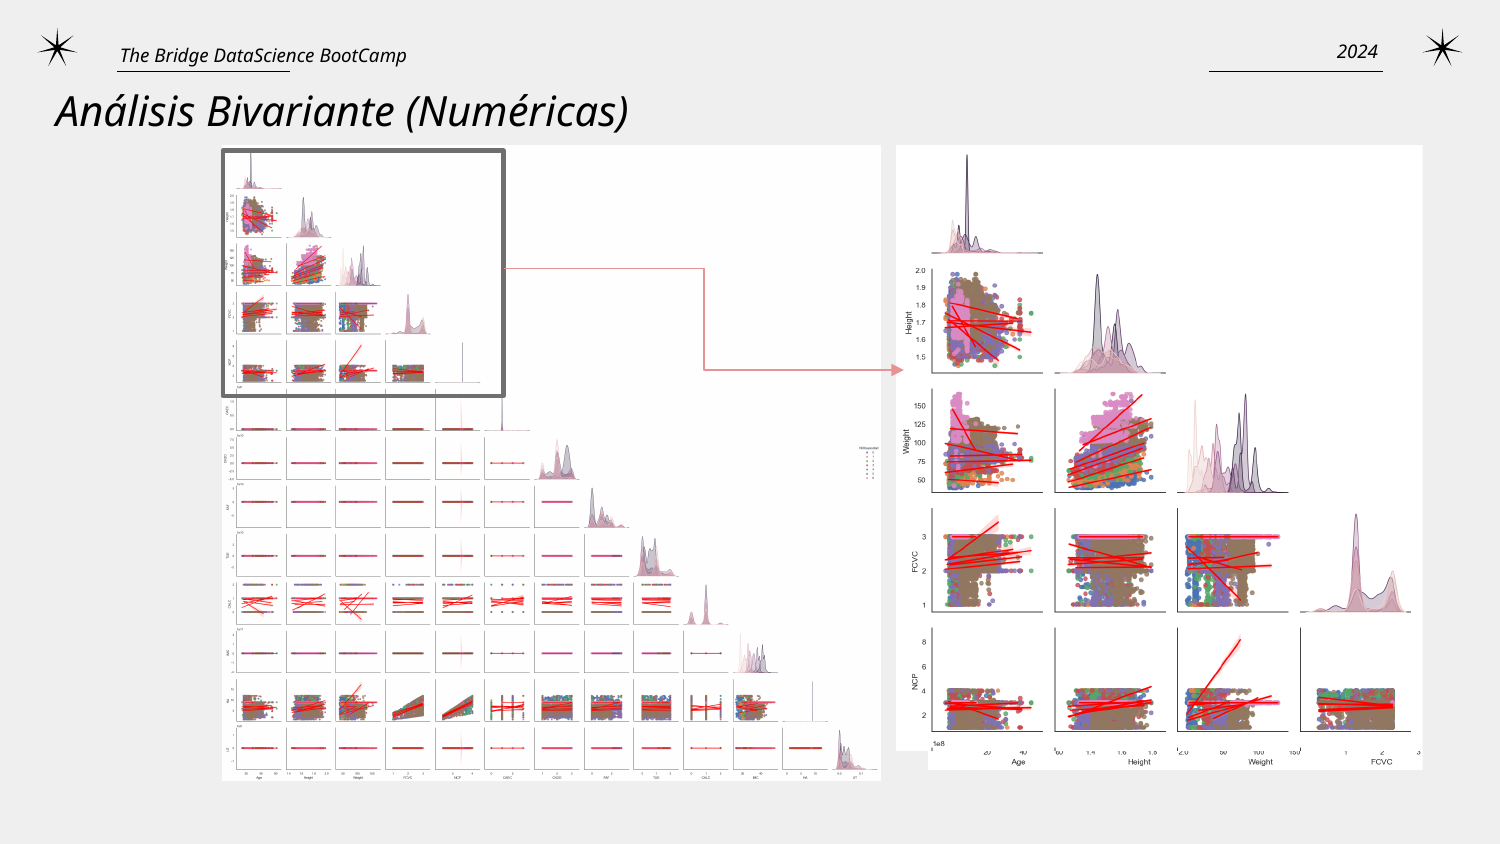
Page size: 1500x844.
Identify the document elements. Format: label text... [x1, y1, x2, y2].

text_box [503, 268, 905, 371]
picture [222, 145, 882, 781]
picture [895, 145, 1423, 802]
text_box Análisis Bivariante (Numéricas) [32, 90, 1383, 129]
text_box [104, 31, 1394, 74]
